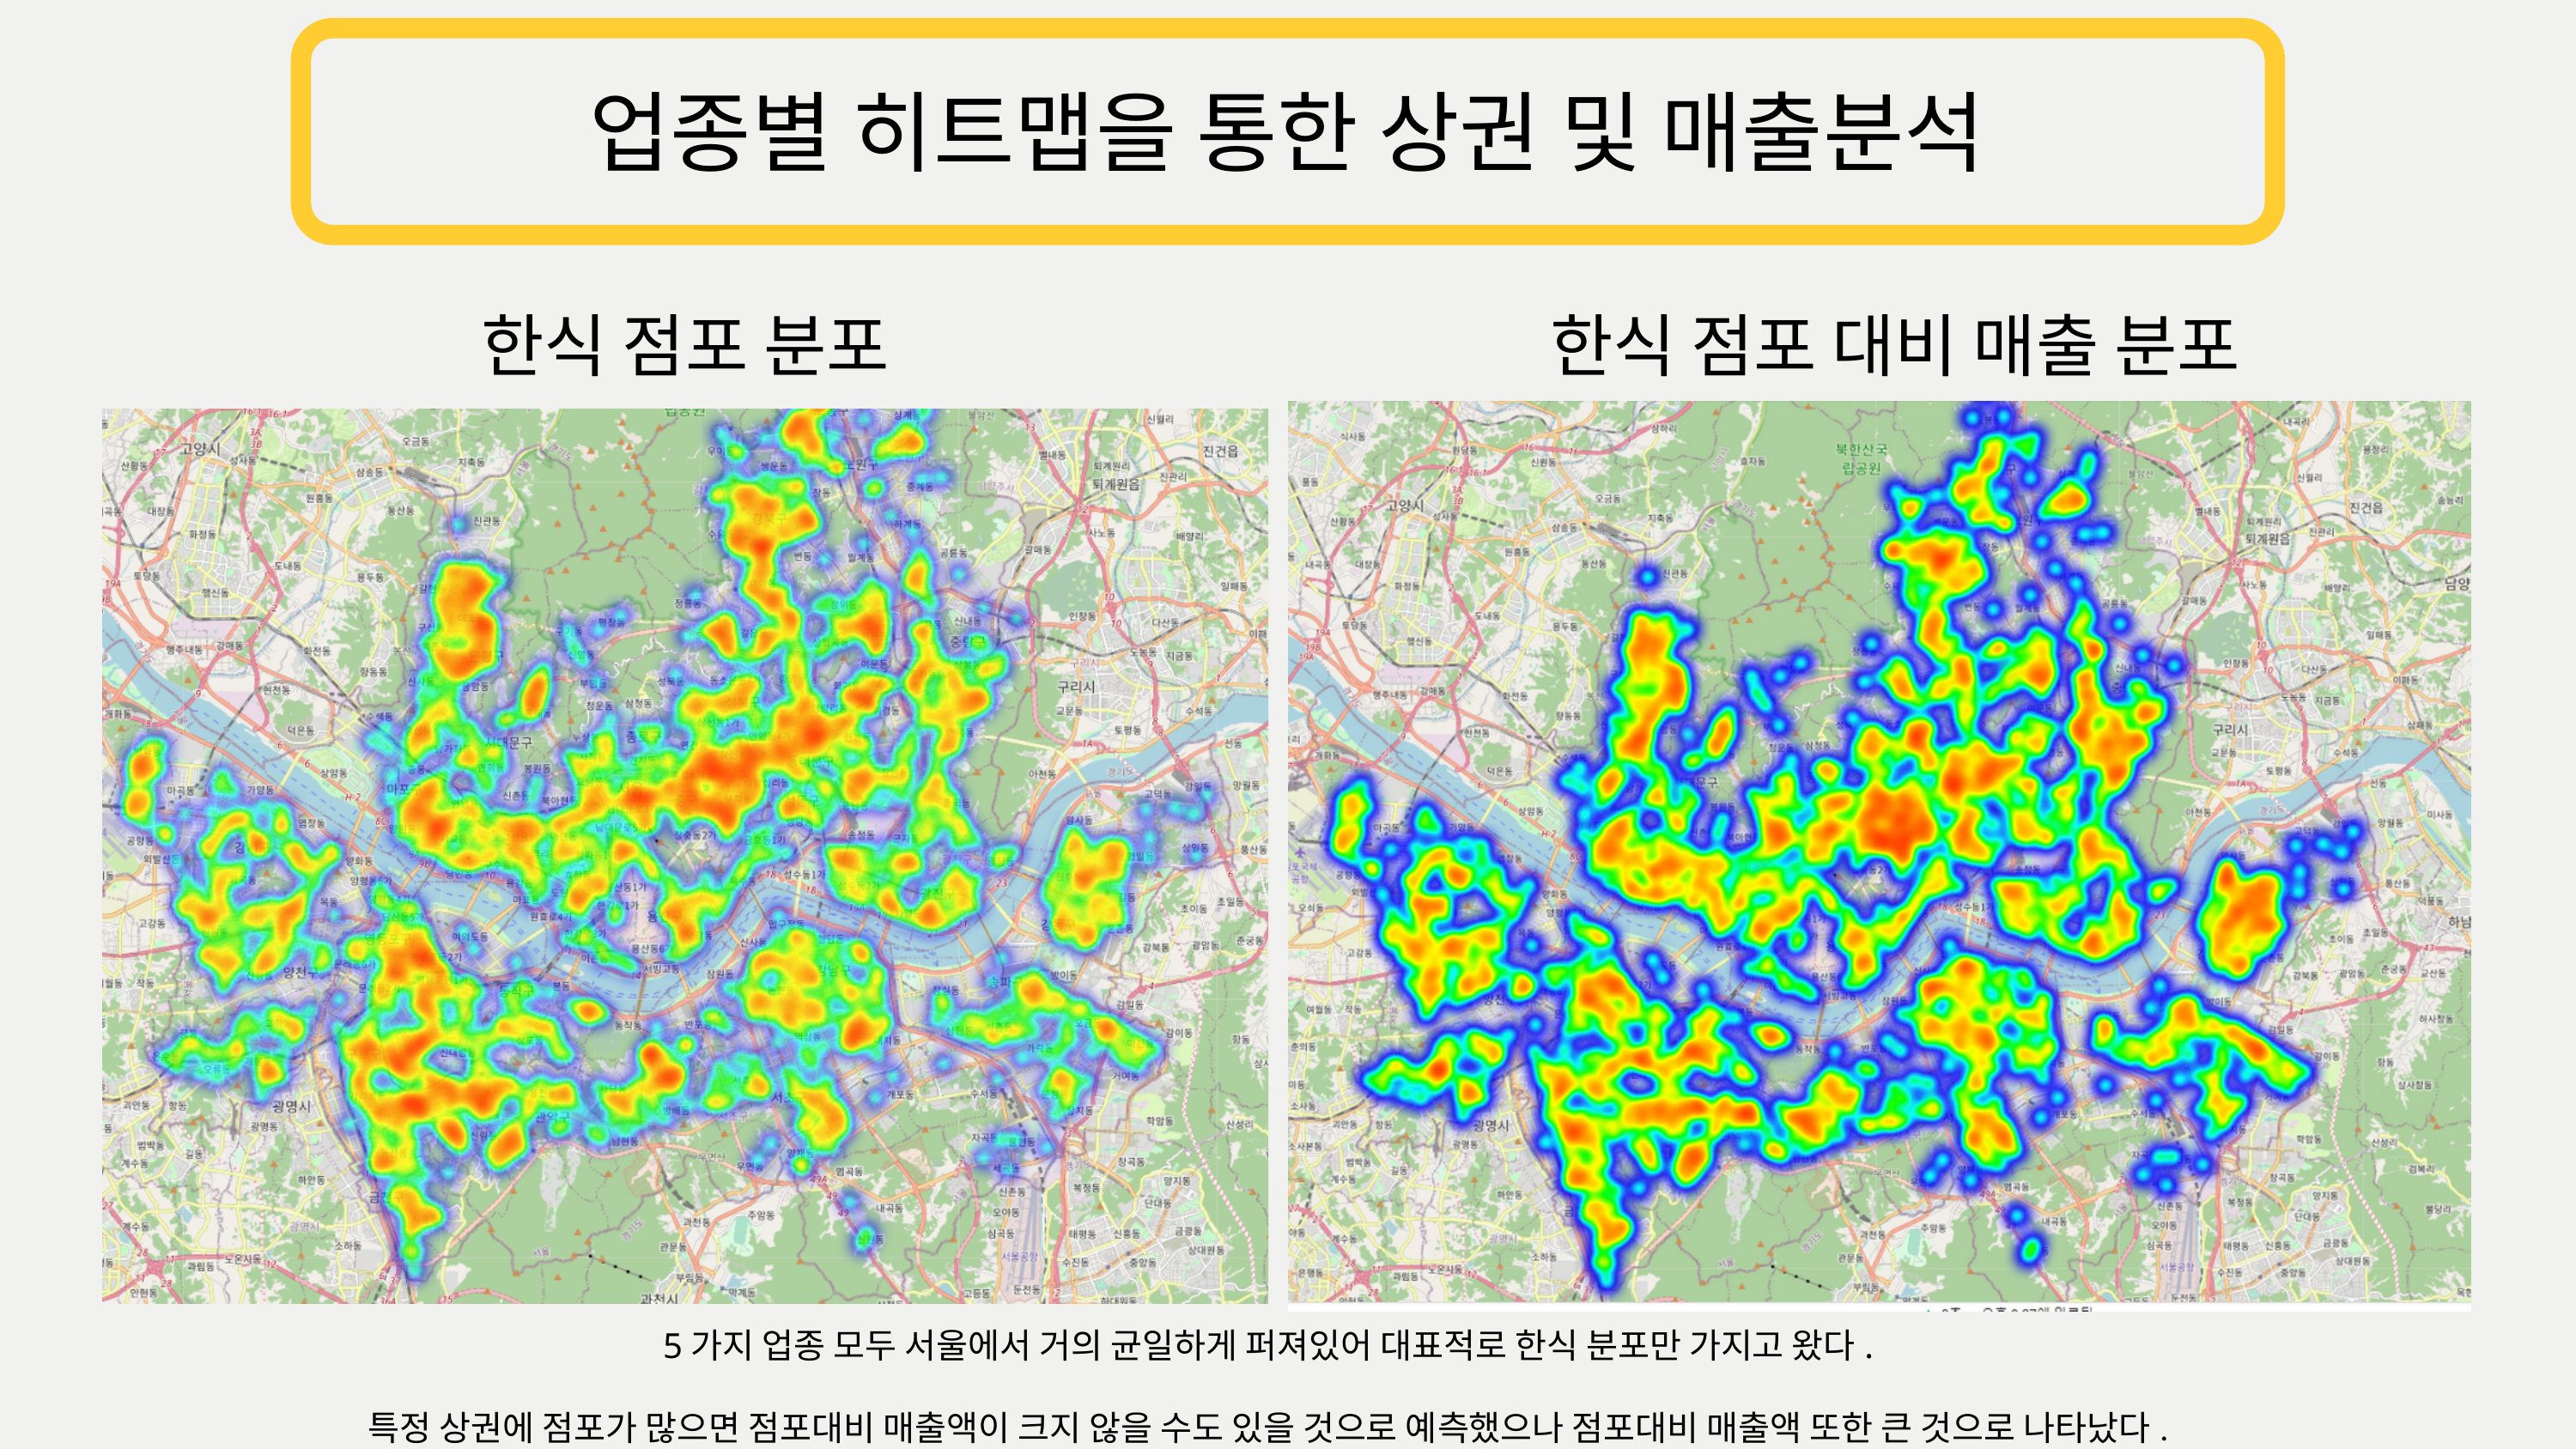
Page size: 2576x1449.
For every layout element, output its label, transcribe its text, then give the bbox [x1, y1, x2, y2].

text_box 한식 점포 분포 [289, 303, 1081, 385]
picture [101, 409, 1269, 1304]
text_box 5가지 업종 모두 서울에서 거의 균일하게 퍼져있어 대표적로 한식 분포만 가지고 왔다. 특정 상권에 점포가 많으면 점포대비 매출액이 크지 않을 수도 있을 것으로 예측했으나 점포대비 매출액 또한 큰 것으로 나타났다. [236, 1324, 2300, 1448]
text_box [290, 17, 2286, 246]
text_box 한식 점포 대비 매출 분포 [1484, 303, 2306, 385]
picture [1287, 401, 2472, 1312]
